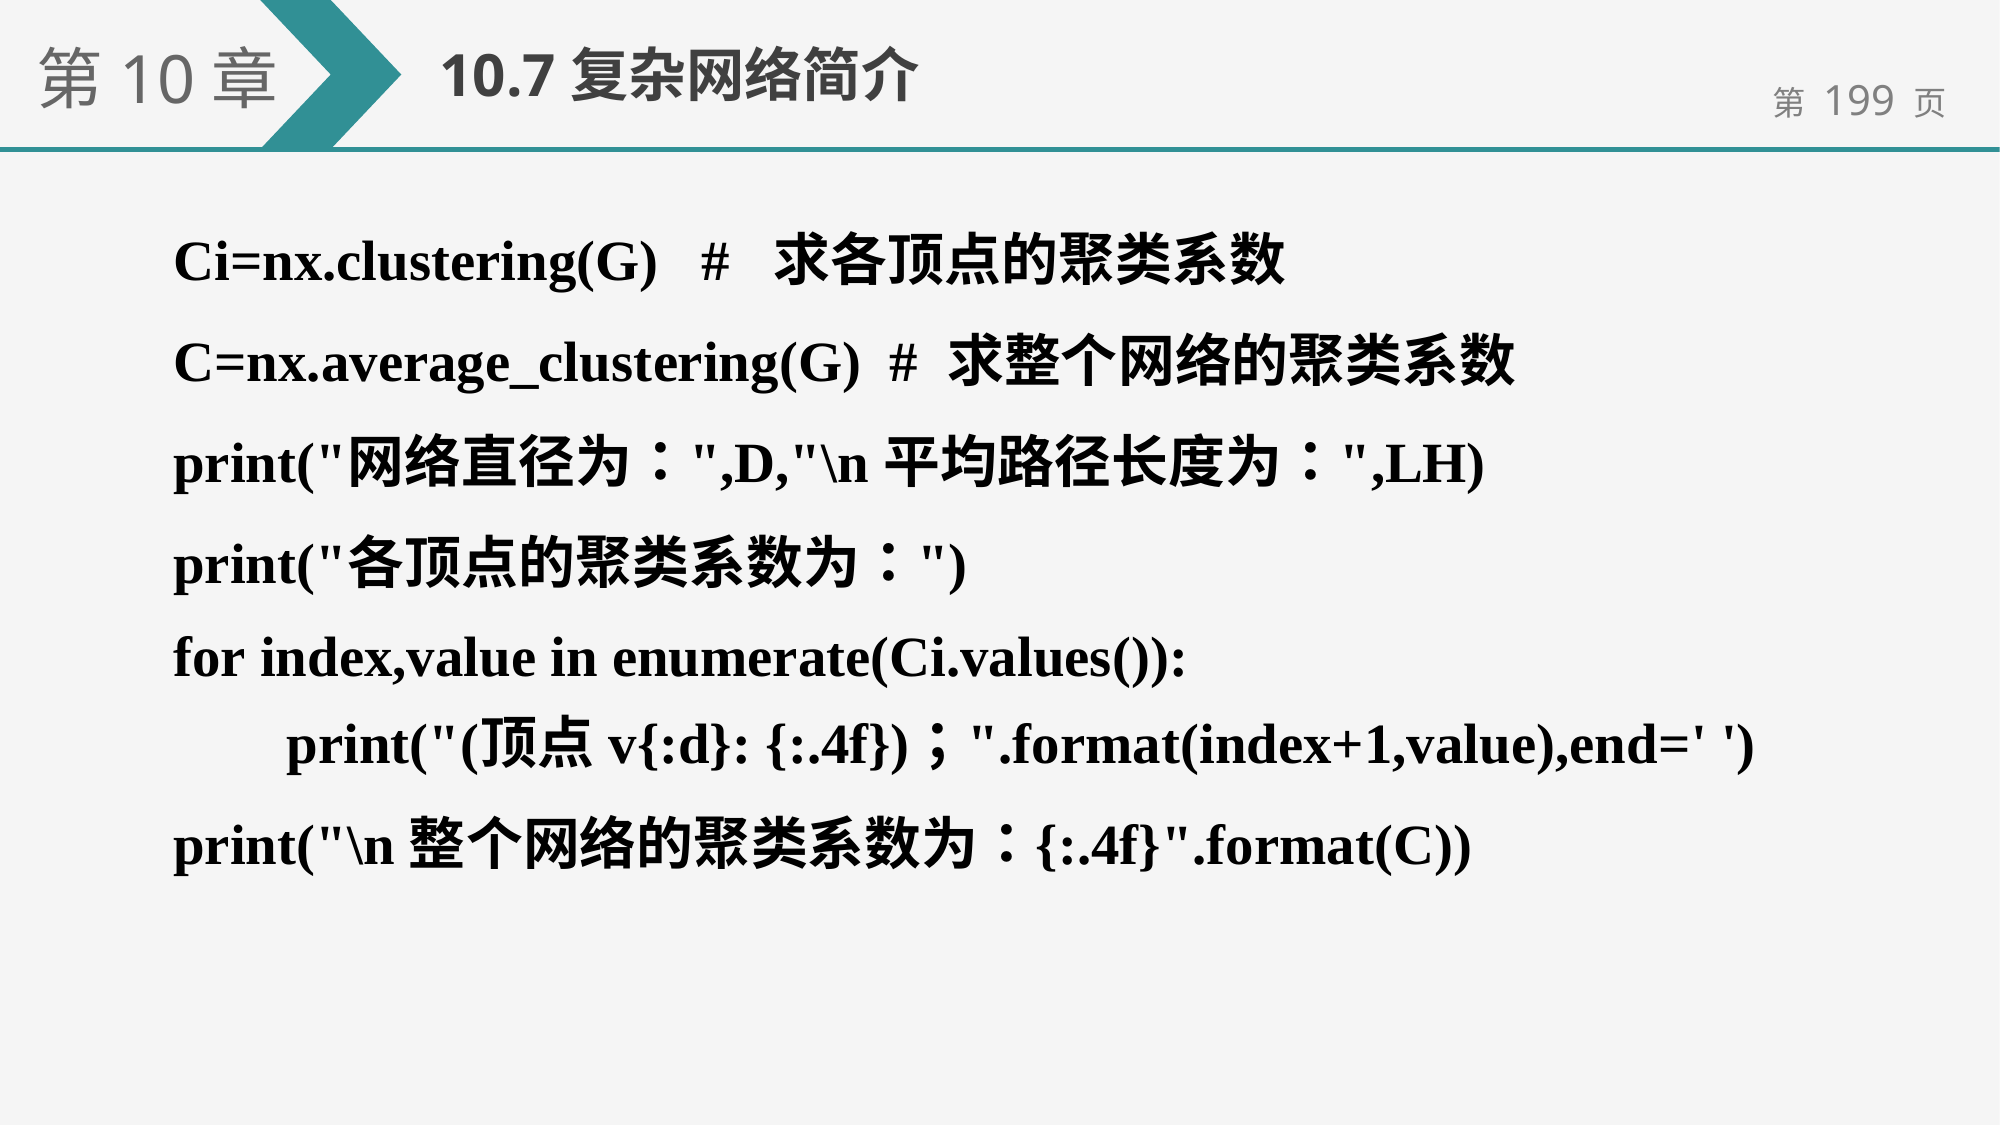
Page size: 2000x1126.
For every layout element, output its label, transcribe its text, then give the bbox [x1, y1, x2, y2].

text_box 第10章 [21, 29, 294, 125]
text_box 10.7复杂网络简介 [424, 31, 1532, 116]
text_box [59, 218, 1907, 935]
text_box [258, 0, 403, 148]
